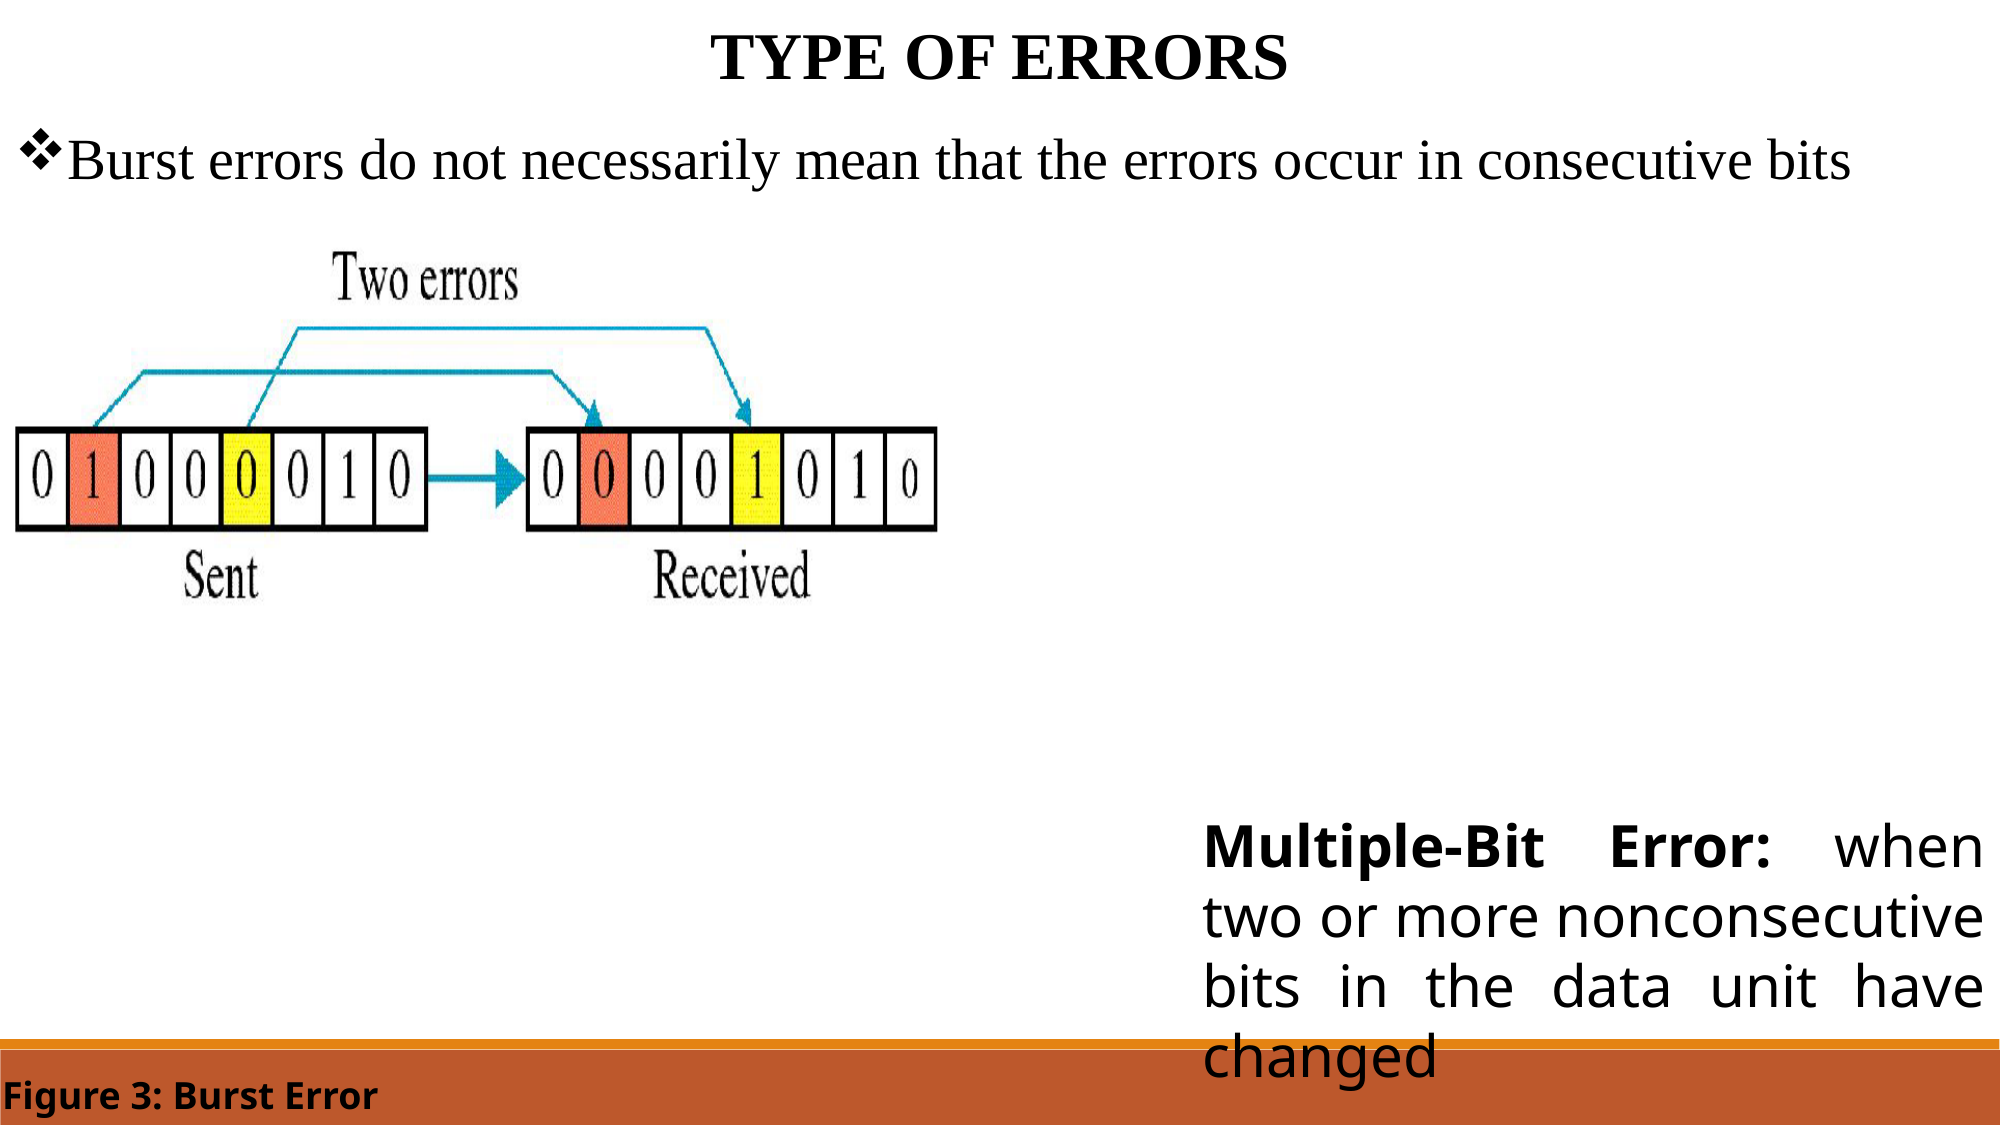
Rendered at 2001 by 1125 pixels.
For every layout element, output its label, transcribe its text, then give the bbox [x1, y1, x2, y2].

text_box TYPE OF ERRORS [0, 5, 2000, 101]
text_box Figure 3: Burst Error [0, 1064, 394, 1125]
picture [14, 234, 938, 616]
text_box Burst errors do not necessarily mean that the errors occur in consecutive bits [0, 113, 2000, 199]
text_box Multiple-Bit Error: when two or more nonconsecutive bits in the data unit have changed [1187, 802, 2000, 1097]
